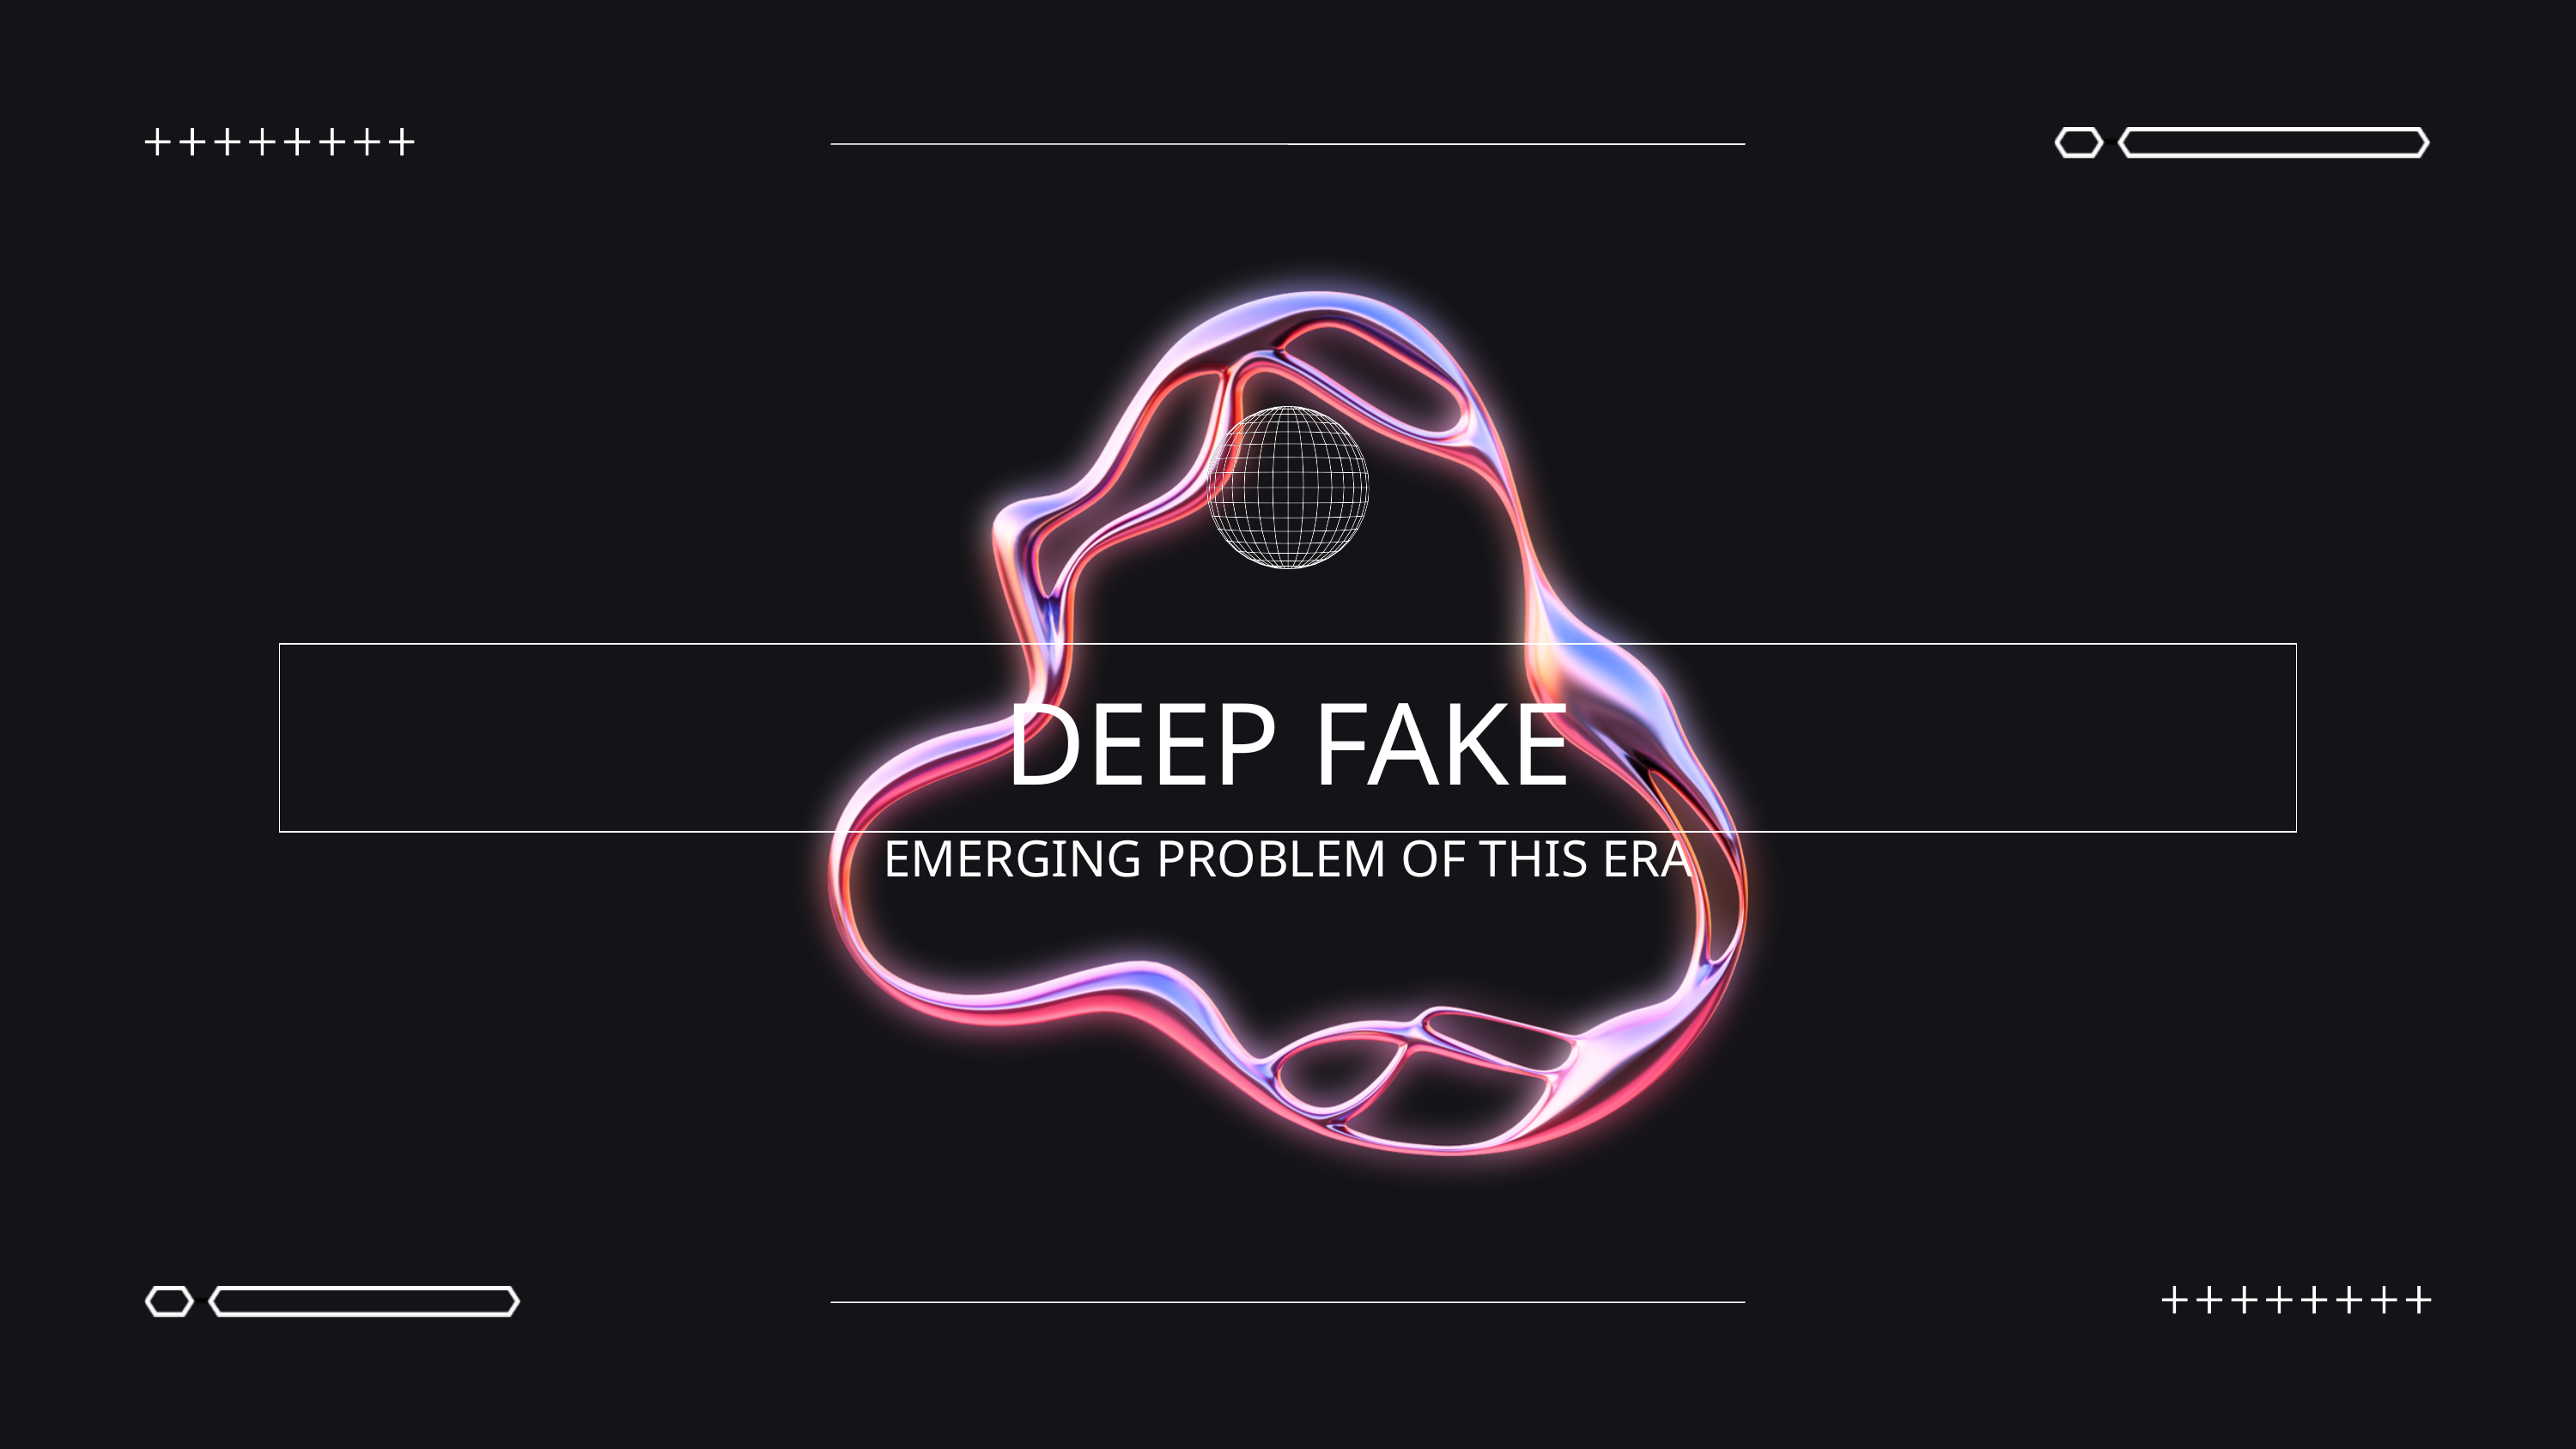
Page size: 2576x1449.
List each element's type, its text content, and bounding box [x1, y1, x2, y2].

text_box [785, 888, 1791, 1199]
text_box [1206, 406, 1370, 569]
text_box [144, 1286, 522, 1321]
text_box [279, 643, 2297, 833]
text_box [144, 128, 415, 162]
text_box [2161, 1286, 2432, 1320]
text_box [785, 249, 1791, 643]
text_box EMERGING PROBLEM OF THIS ERA [759, 842, 1817, 888]
text_box [2054, 127, 2432, 162]
